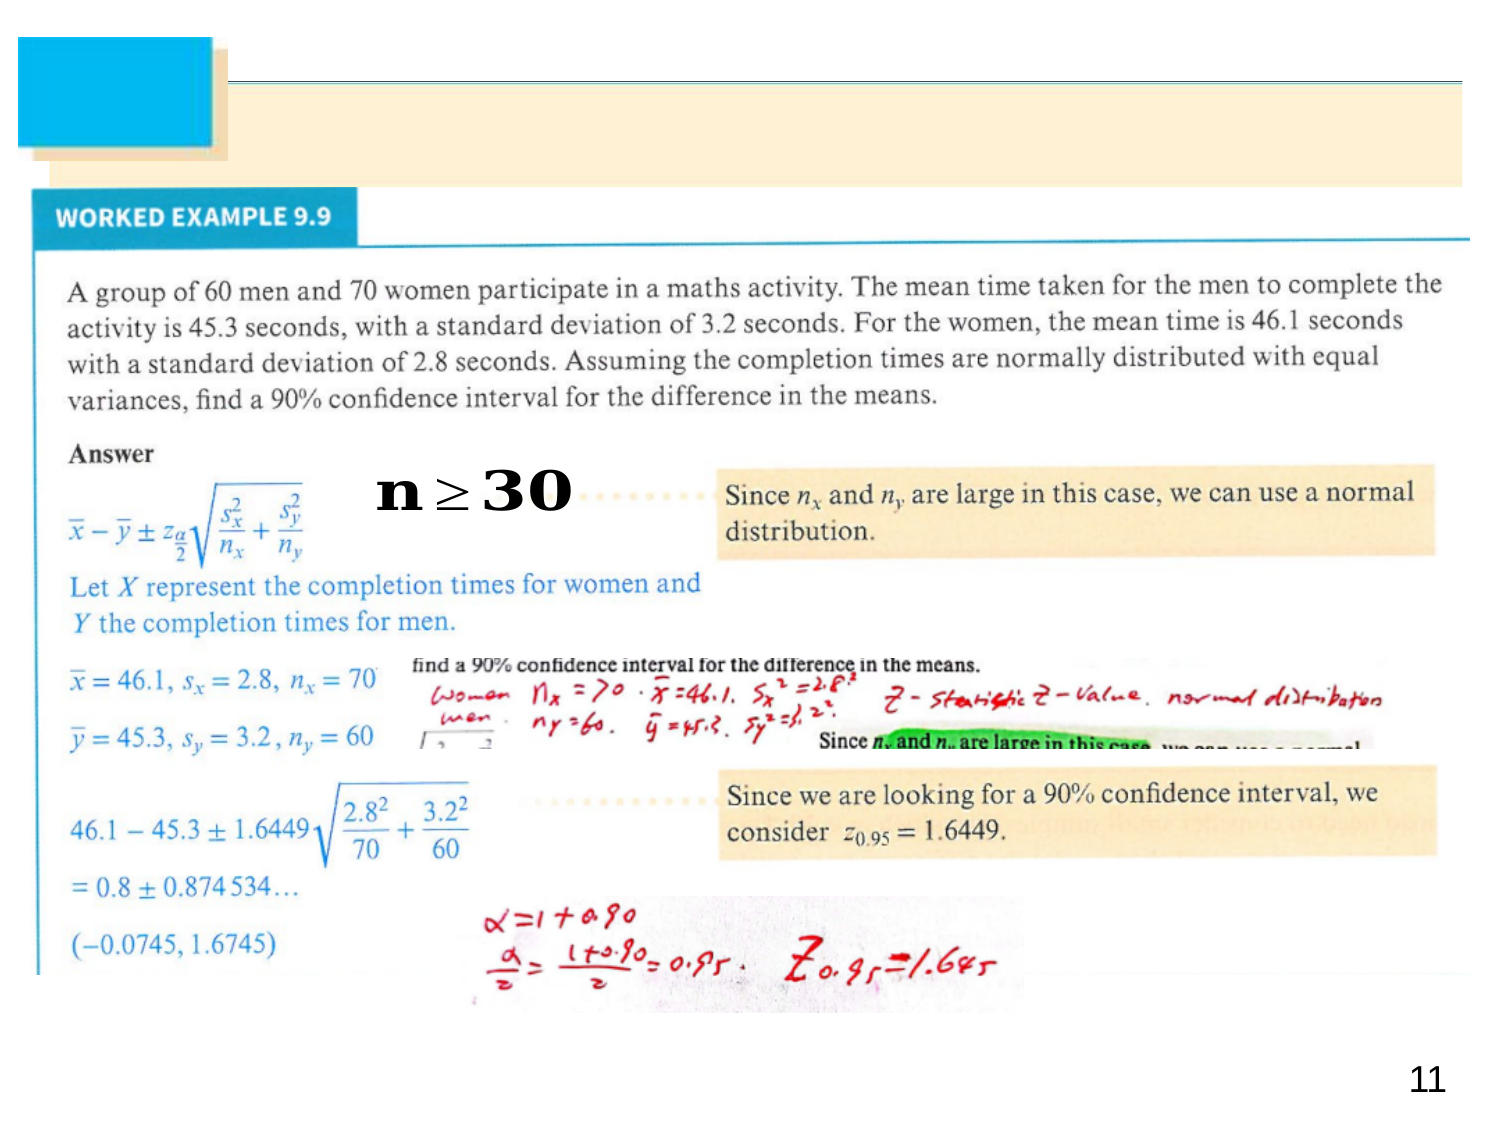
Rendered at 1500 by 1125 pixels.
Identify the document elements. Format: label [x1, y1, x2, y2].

picture [18, 37, 1470, 1013]
